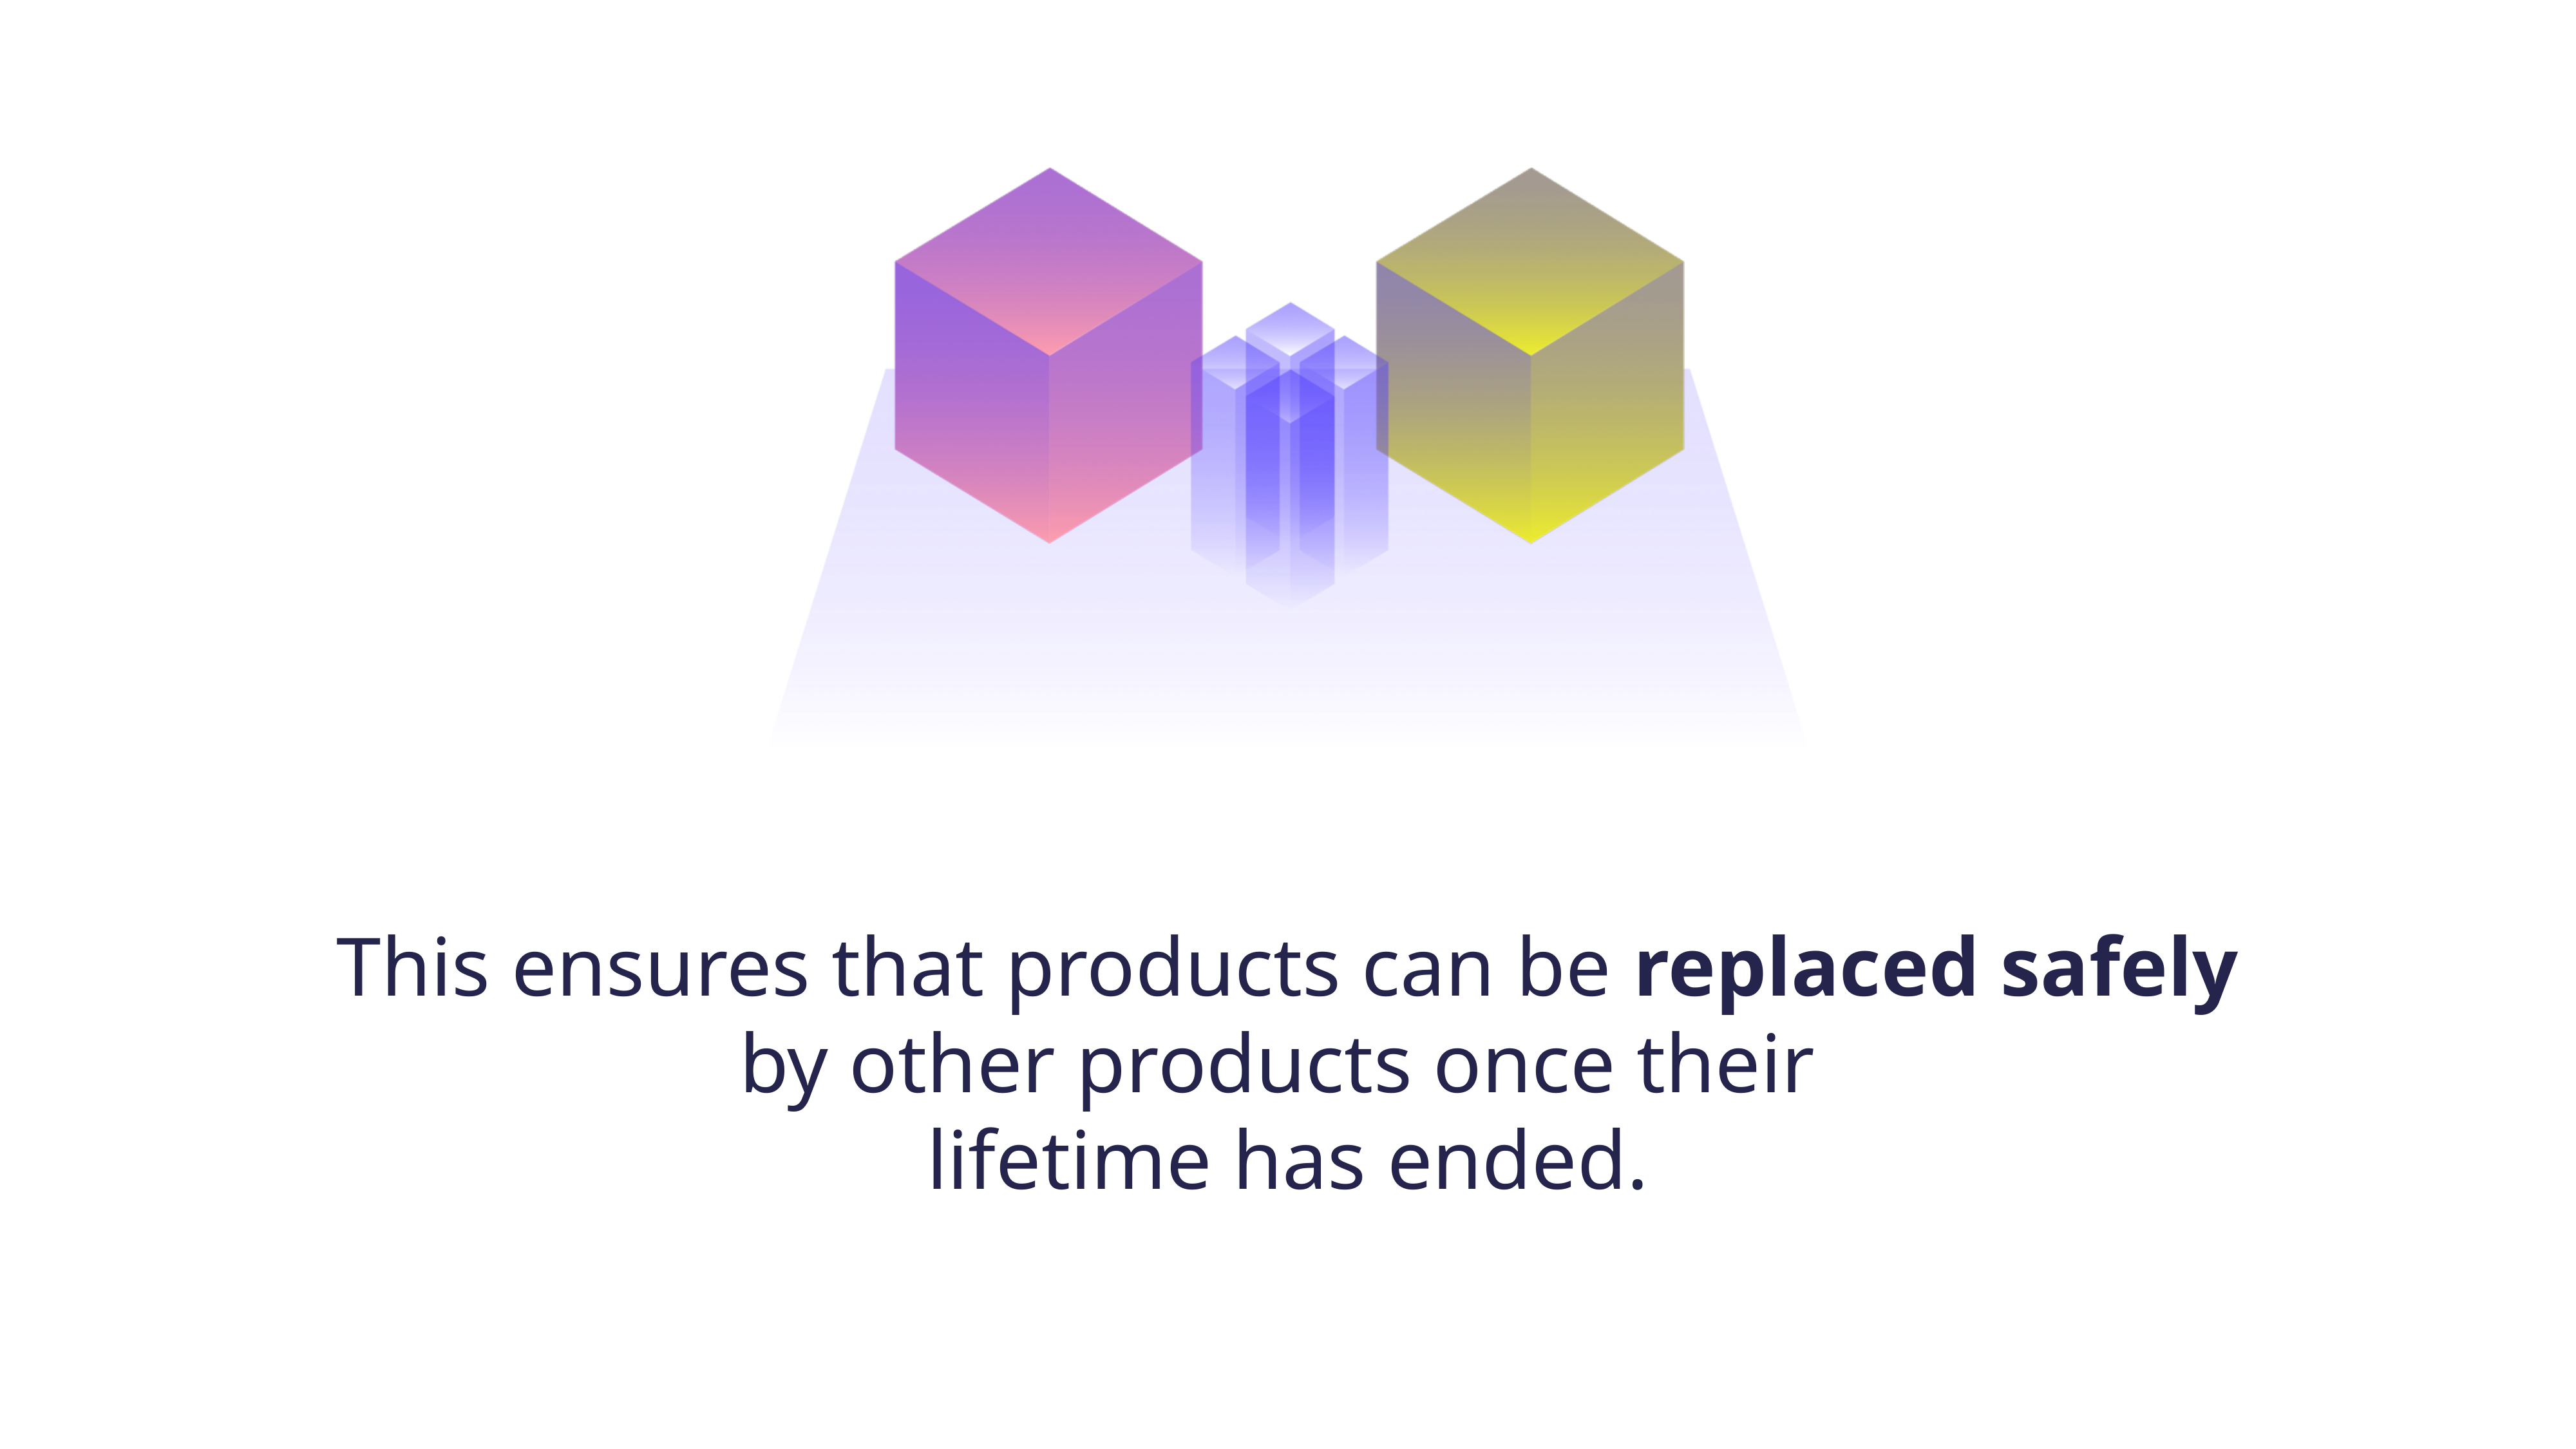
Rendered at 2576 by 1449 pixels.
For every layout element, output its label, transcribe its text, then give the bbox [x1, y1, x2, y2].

picture [766, 167, 1810, 753]
list This ensures that products can be replaced safely by other products once their lifetime has ended. [300, 775, 2276, 1345]
